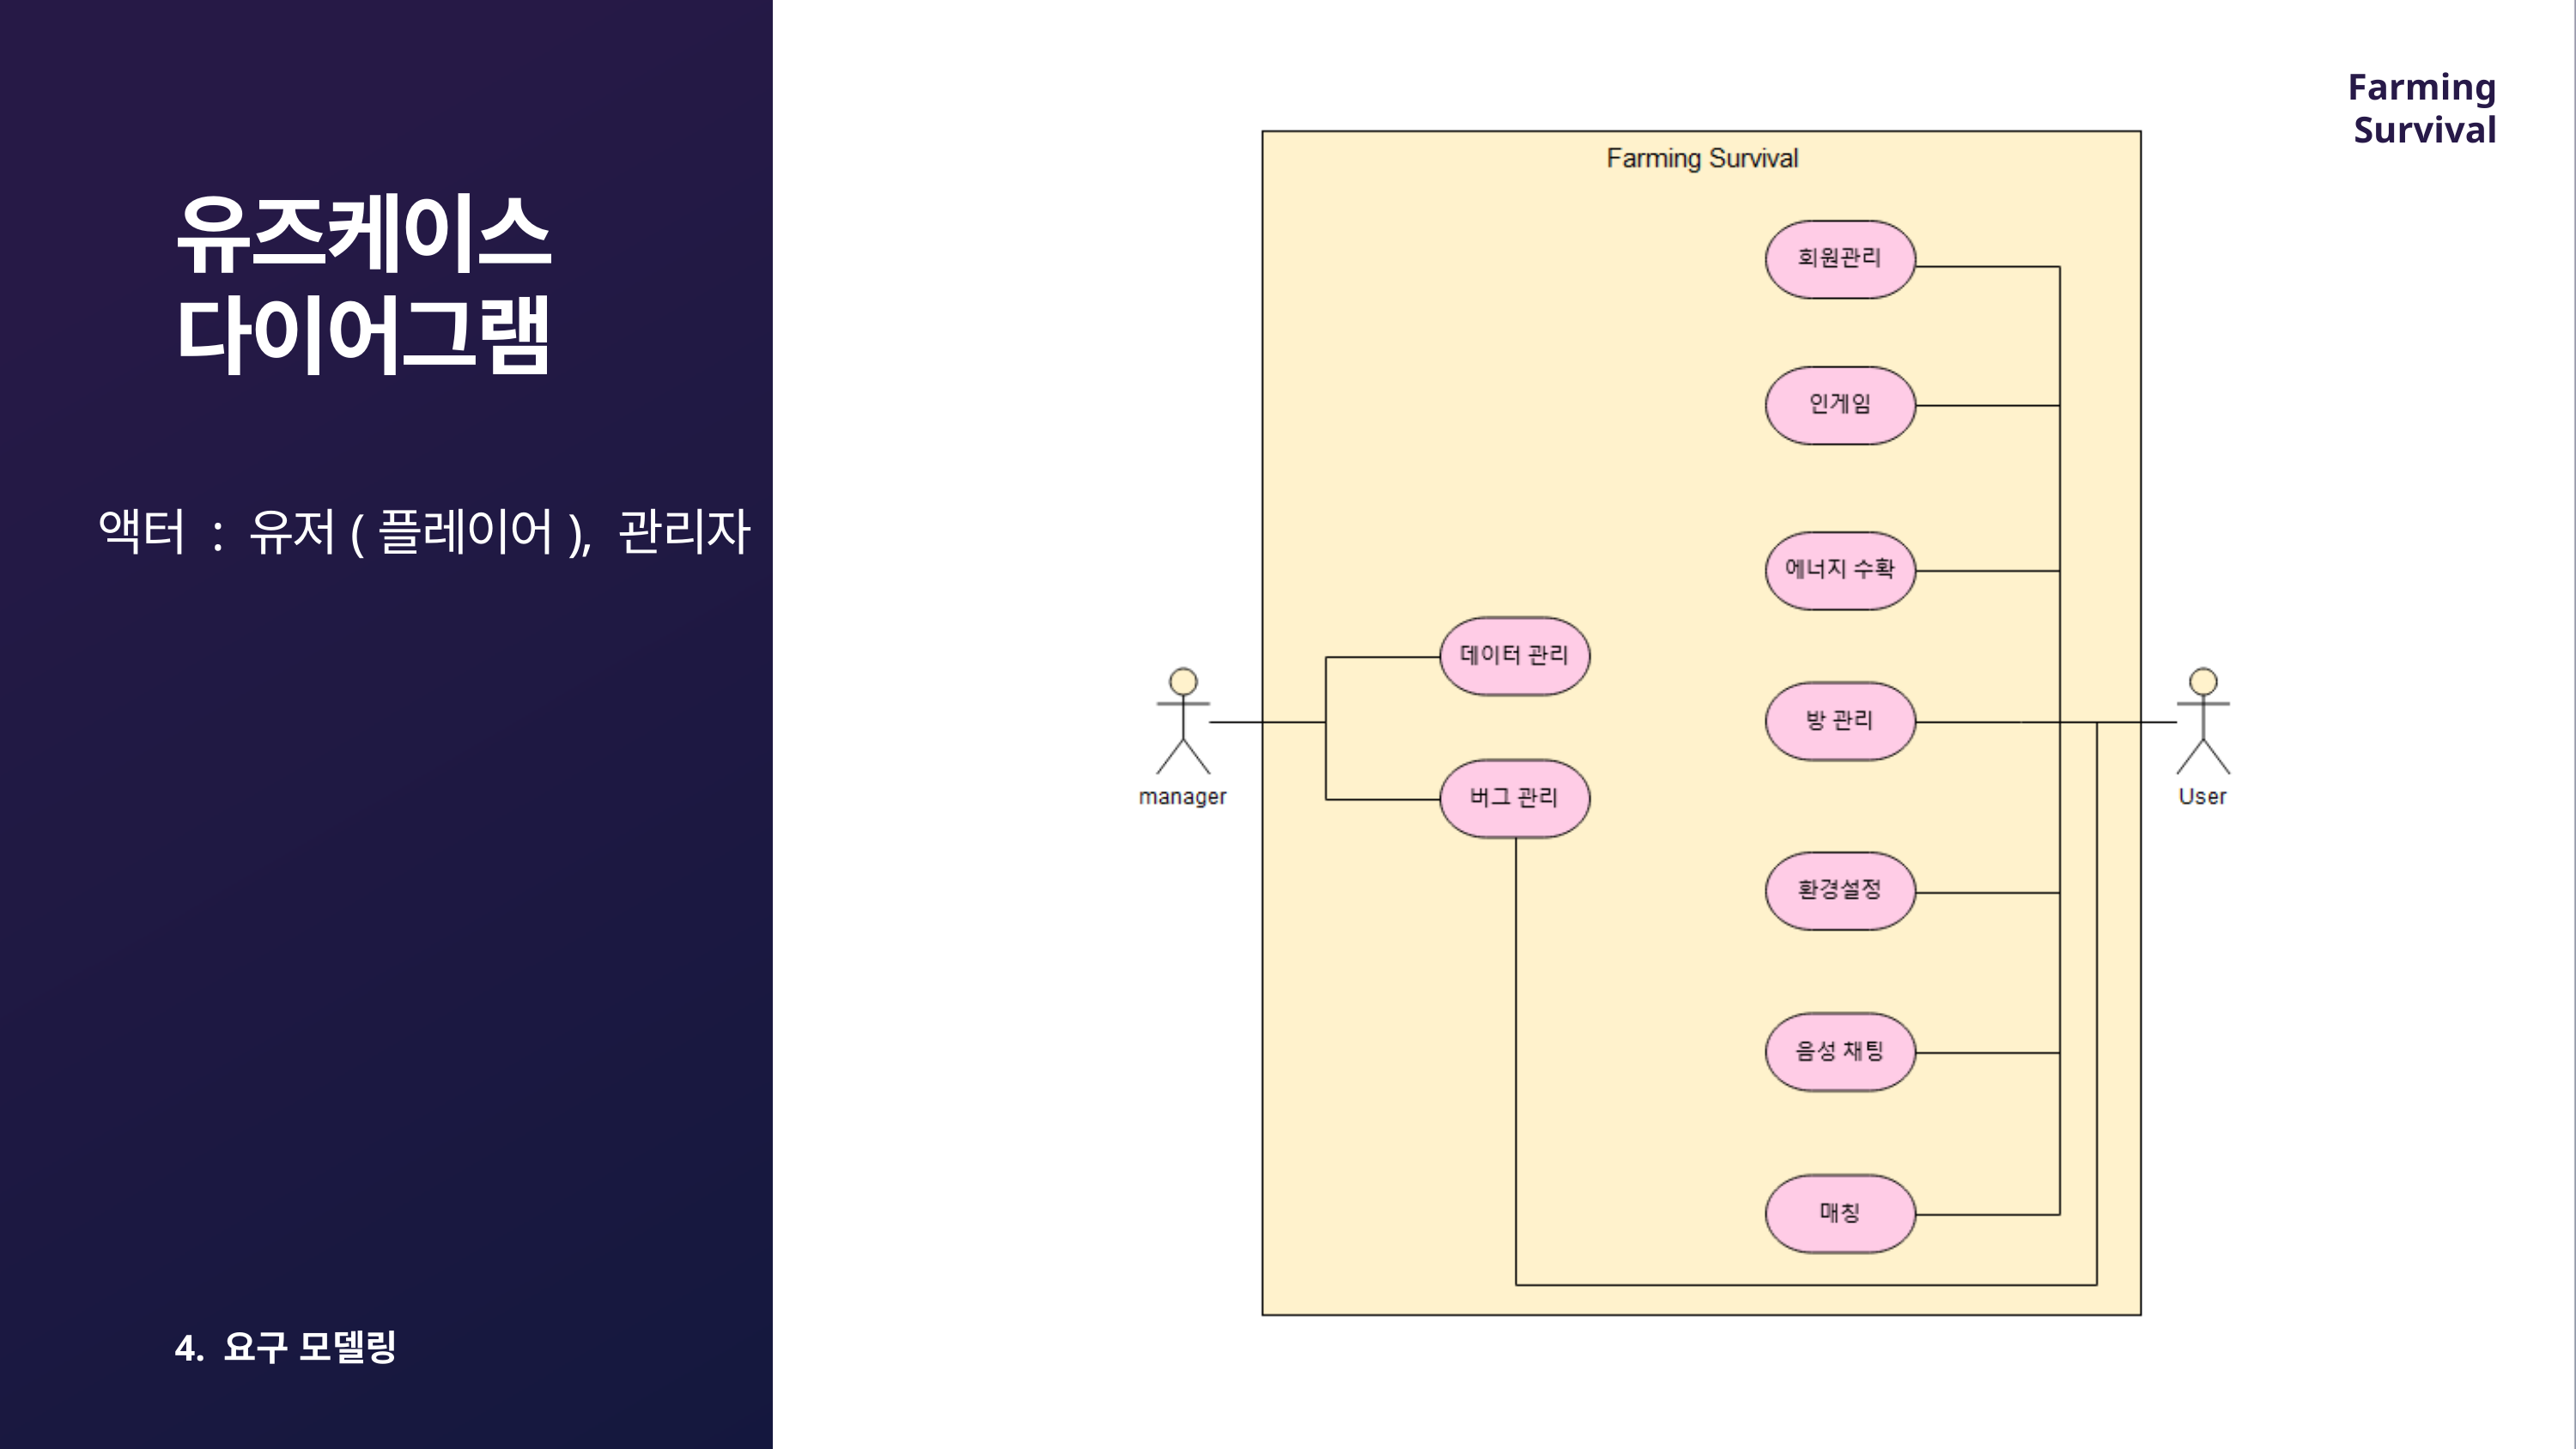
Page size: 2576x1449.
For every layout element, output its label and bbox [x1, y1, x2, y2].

text_box [0, 0, 769, 1449]
text_box [772, 0, 2576, 1449]
picture [1127, 118, 2248, 1331]
